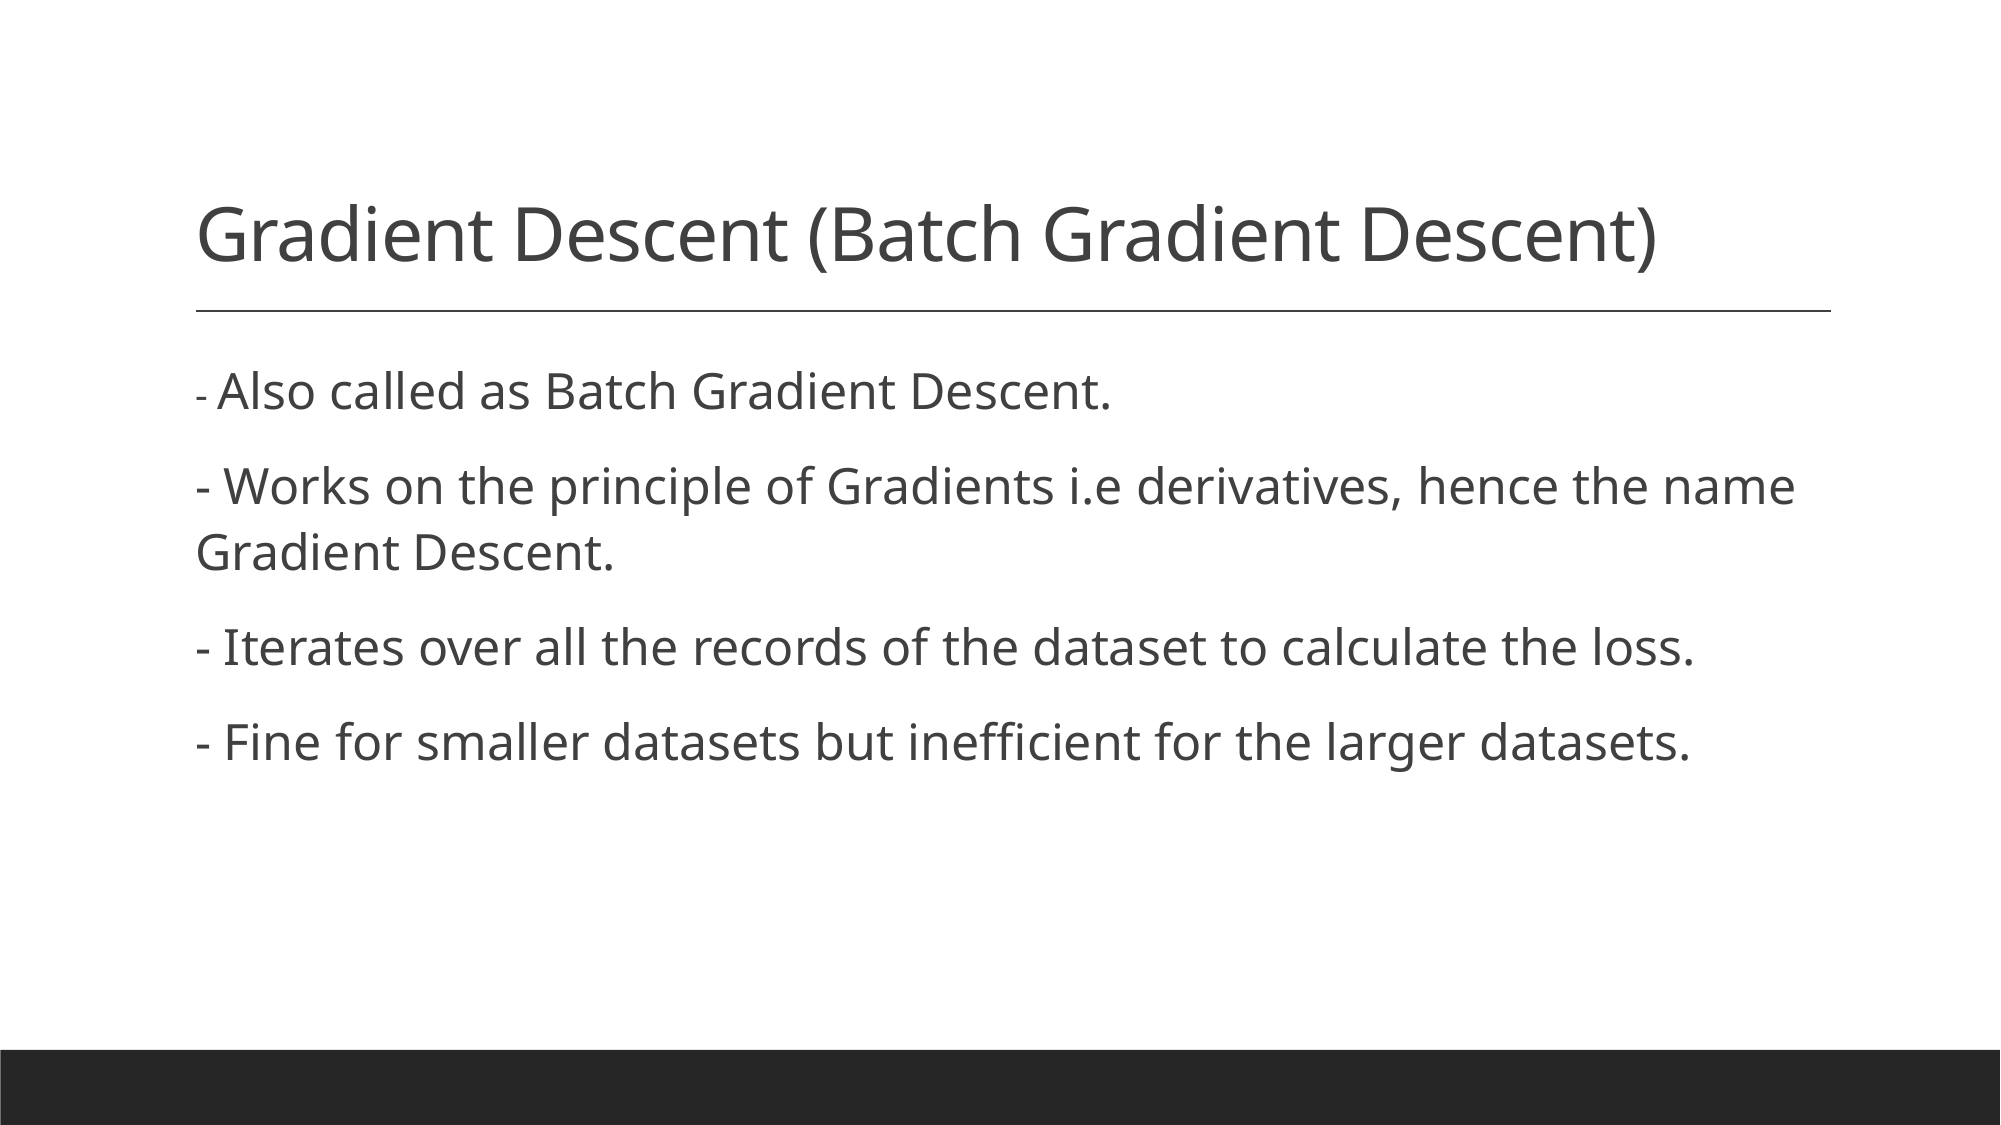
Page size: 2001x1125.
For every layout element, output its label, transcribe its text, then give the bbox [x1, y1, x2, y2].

title Gradient Descent (Batch Gradient Descent) [180, 47, 1830, 285]
list - Also called as Batch Gradient Descent. - Works on the principle of Gradients i.e derivatives, hence the name Gradient Descent. - Iterates over all the records of the dataset to calculate the loss. - Fine for smaller datasets but inefficient for the larger datasets. [180, 345, 1830, 963]
